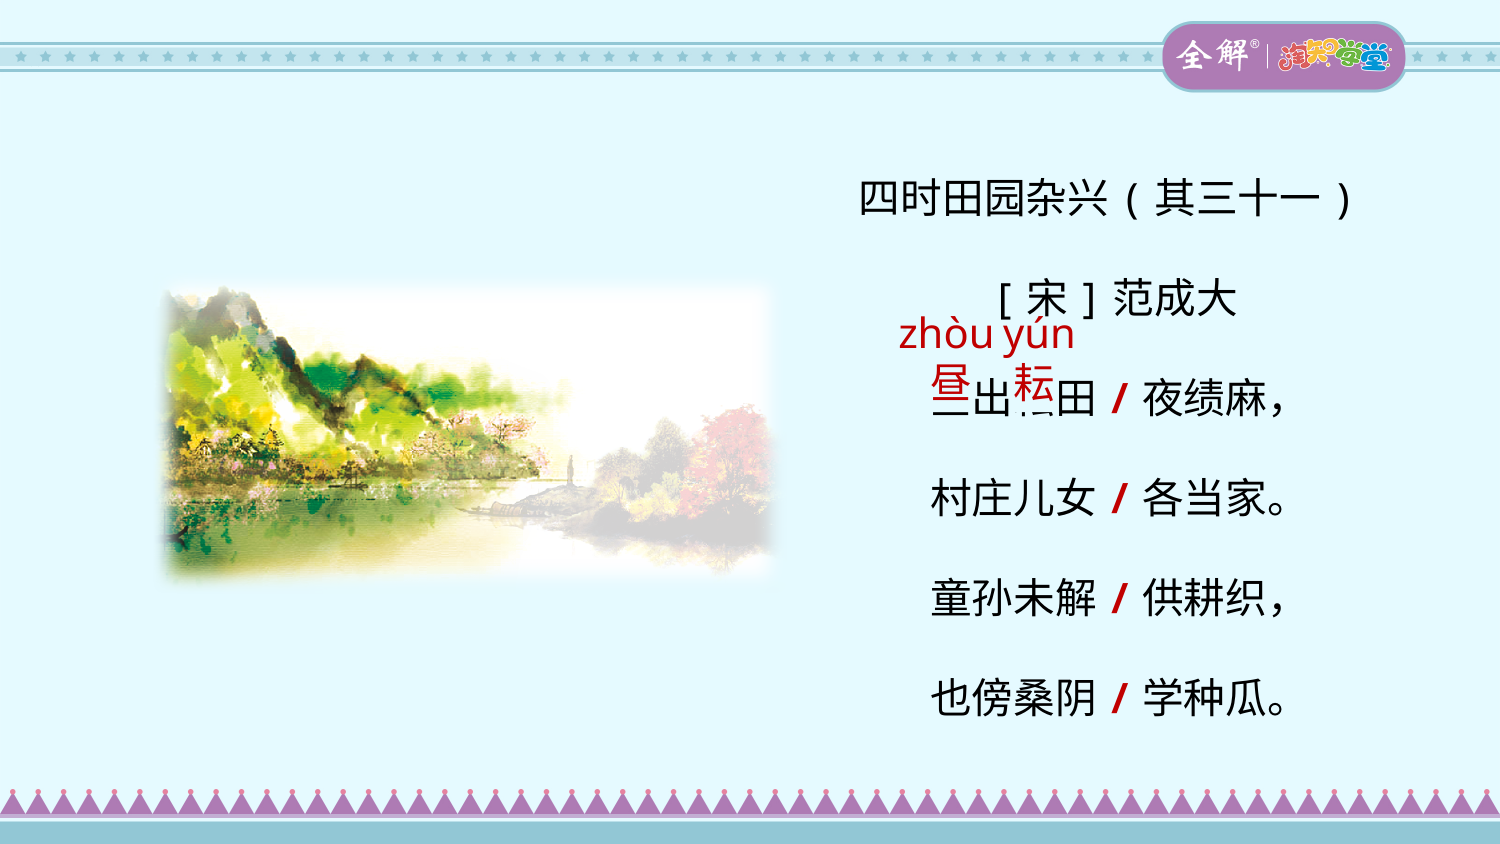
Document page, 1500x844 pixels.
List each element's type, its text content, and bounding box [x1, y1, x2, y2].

text_box 耘 [999, 349, 1071, 415]
text_box [宋]范成大 昼出耘田/夜绩麻， 村庄儿女/各当家。 童孙未解/供耕织， 也傍桑阴/学种瓜。 [915, 214, 1388, 730]
text_box zhòu [883, 299, 988, 365]
text_box 昼 [916, 349, 988, 415]
text_box yún [988, 299, 1091, 365]
text_box 四时田园杂兴(其三十一) [844, 114, 1372, 230]
picture [0, 0, 1500, 844]
